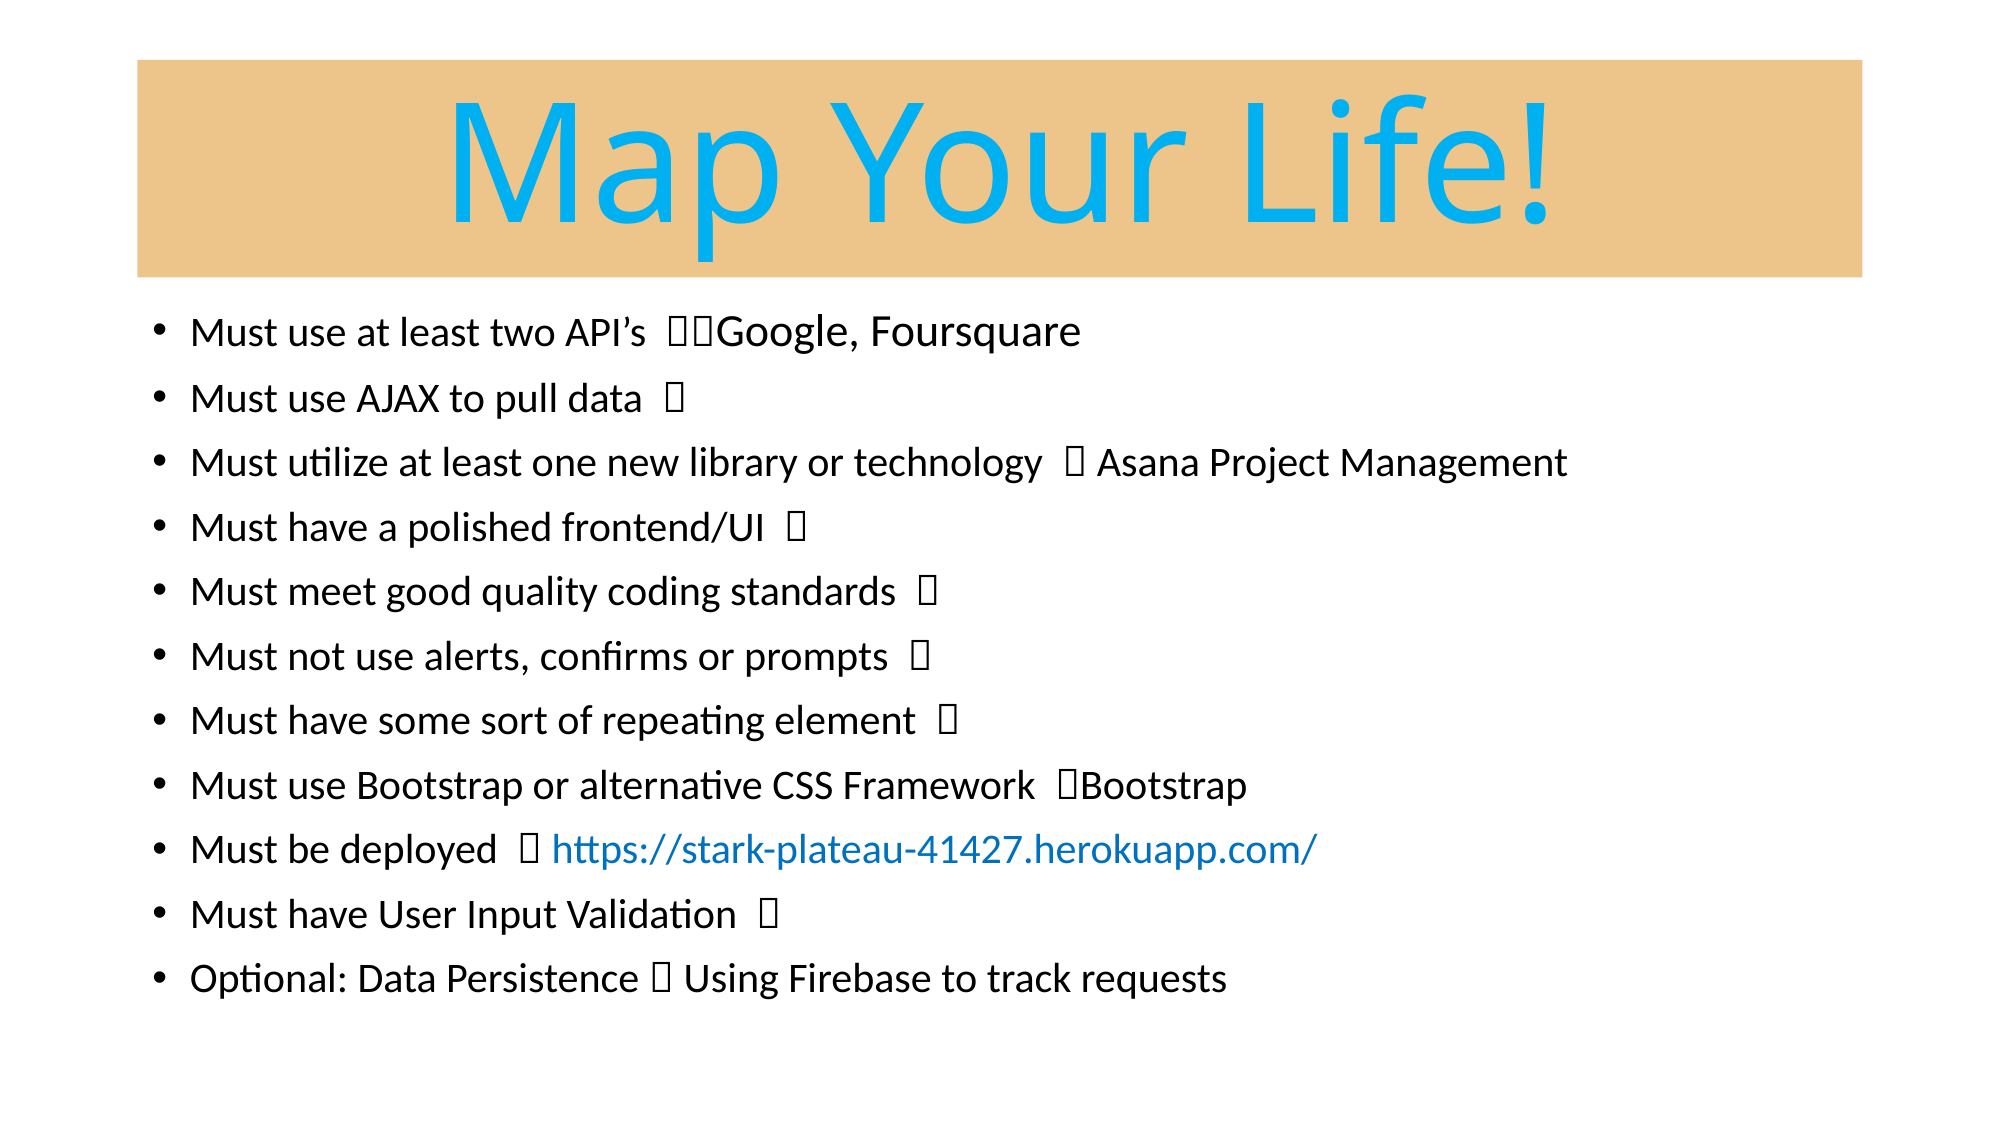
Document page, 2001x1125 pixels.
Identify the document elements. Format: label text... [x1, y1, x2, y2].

title Map Your Life! [137, 59, 1863, 278]
list Must use at least two API’s Google, Foursquare Must use AJAX to pull data  Must utilize at least one new library or technology  Asana Project Management Must have a polished frontend/UI  Must meet good quality coding standards  Must not use alerts, confirms or prompts  Must have some sort of repeating element  Must use Bootstrap or alternative CSS Framework Bootstrap Must be deployed  https://stark-plateau-41427.herokuapp.com/ Must have User Input Validation  Optional: Data Persistence  Using Firebase to track requests [137, 299, 1863, 1014]
